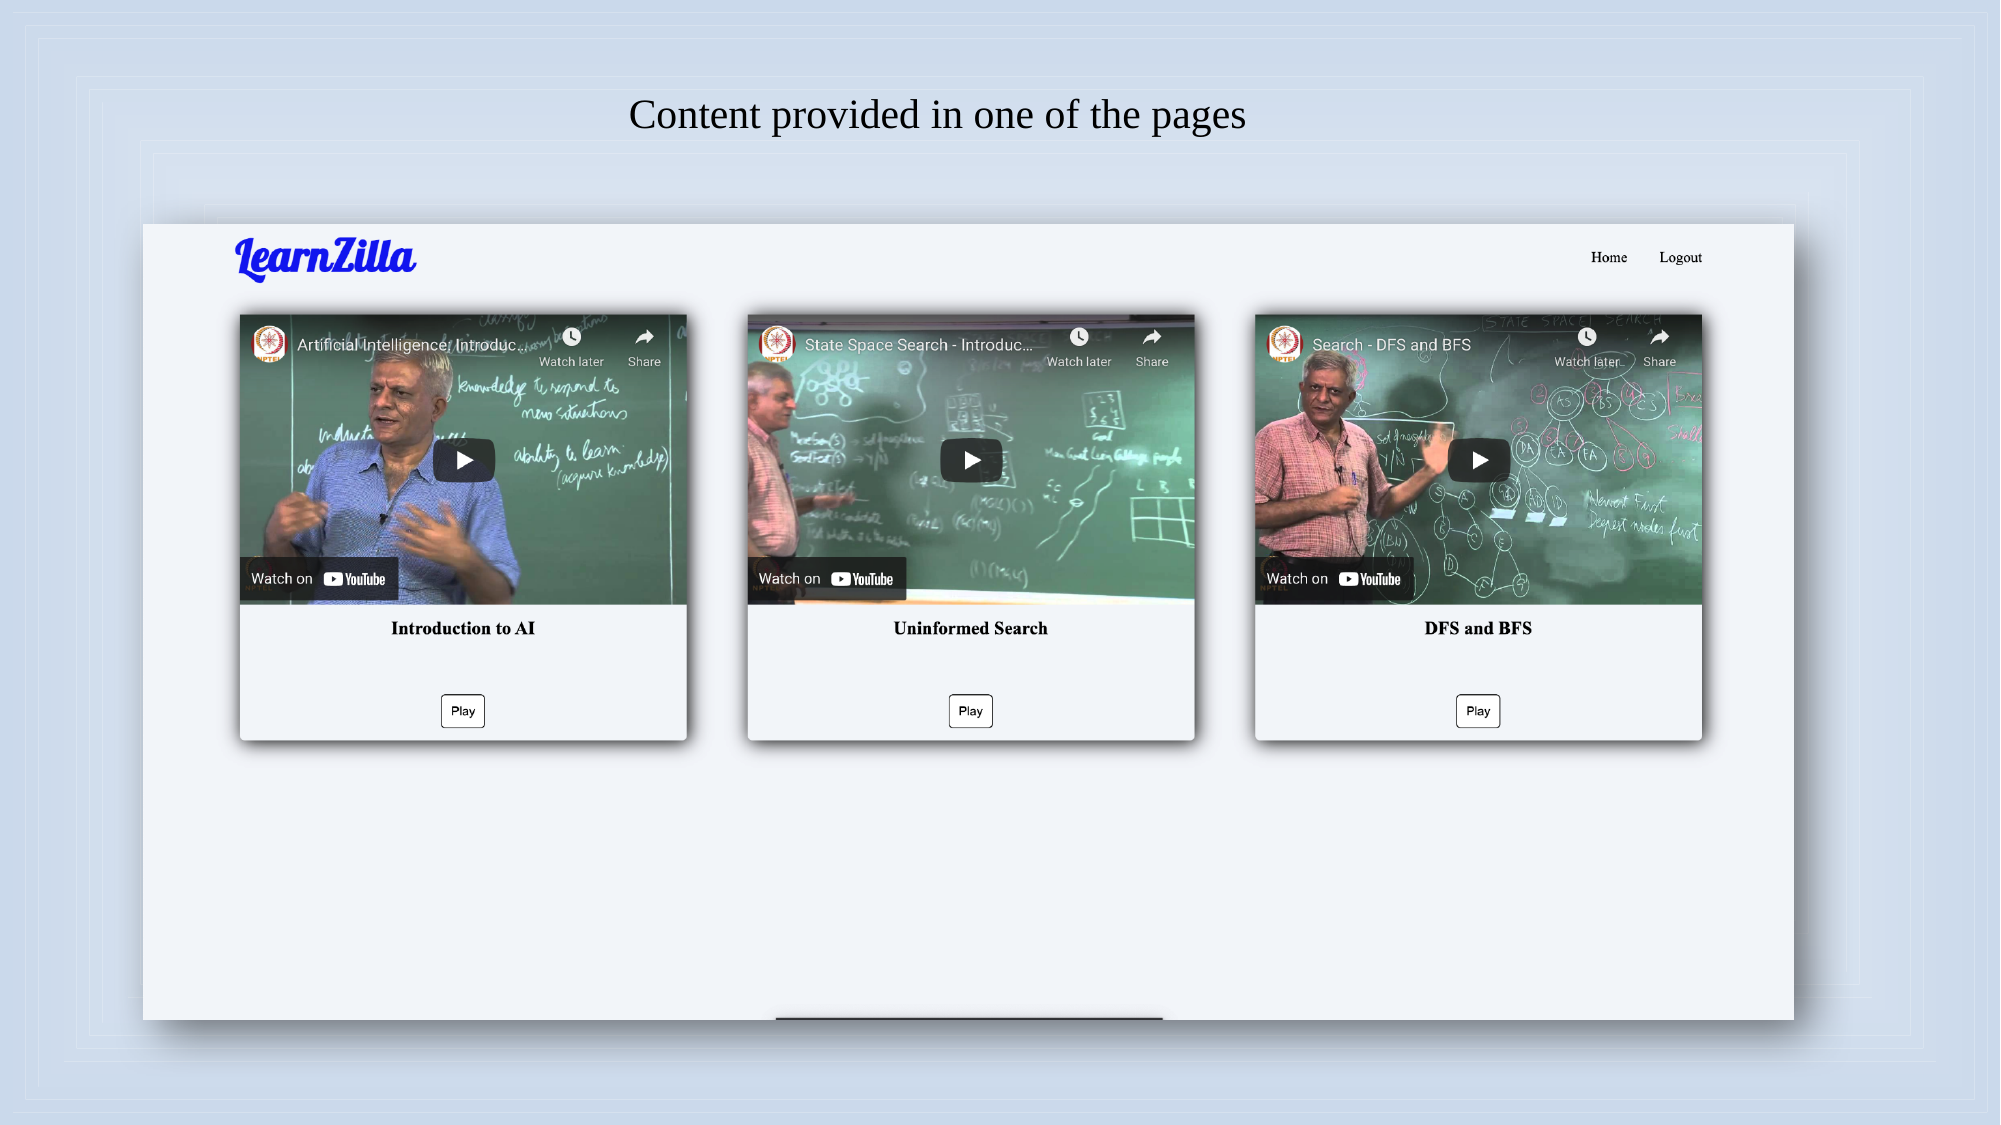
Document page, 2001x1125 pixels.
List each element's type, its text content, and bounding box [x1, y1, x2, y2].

text_box Content provided in one of the pages [613, 79, 1324, 145]
picture [143, 223, 1794, 1020]
